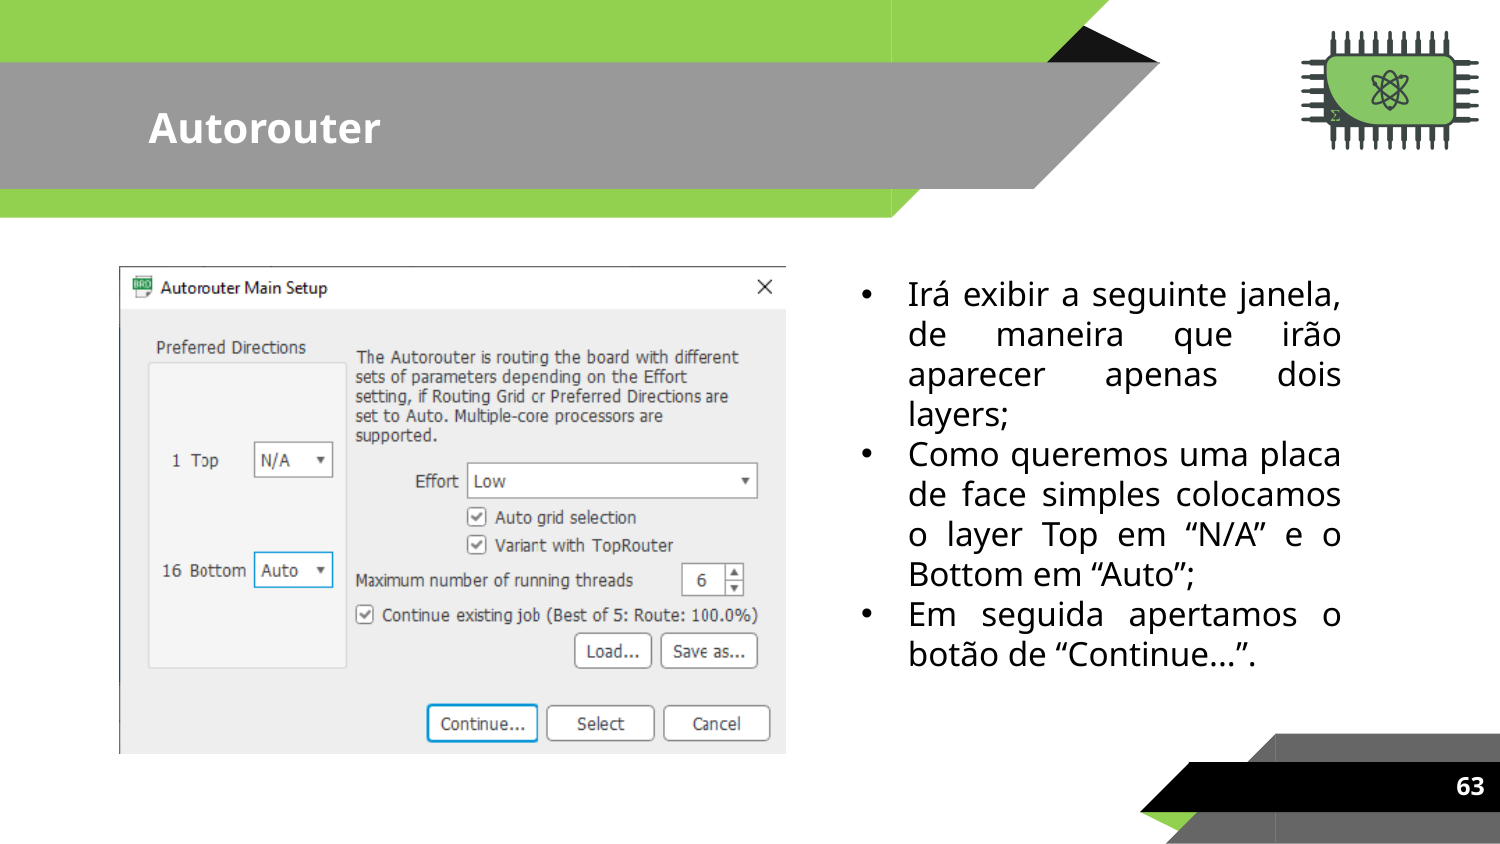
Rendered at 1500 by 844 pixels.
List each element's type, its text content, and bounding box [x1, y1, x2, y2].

picture [1292, 20, 1484, 152]
text_box Irá exibir a seguinte janela, de maneira que irão aparecer apenas dois layers; Como queremos uma placa de face simples colocamos o layer Top em “N/A” e o Bottom em “Auto”; Em seguida apertamos o botão de “Continue...”. [846, 266, 1358, 681]
title Autorouter [133, 64, 997, 190]
picture [118, 266, 786, 754]
slide_number 63 [1255, 761, 1500, 814]
